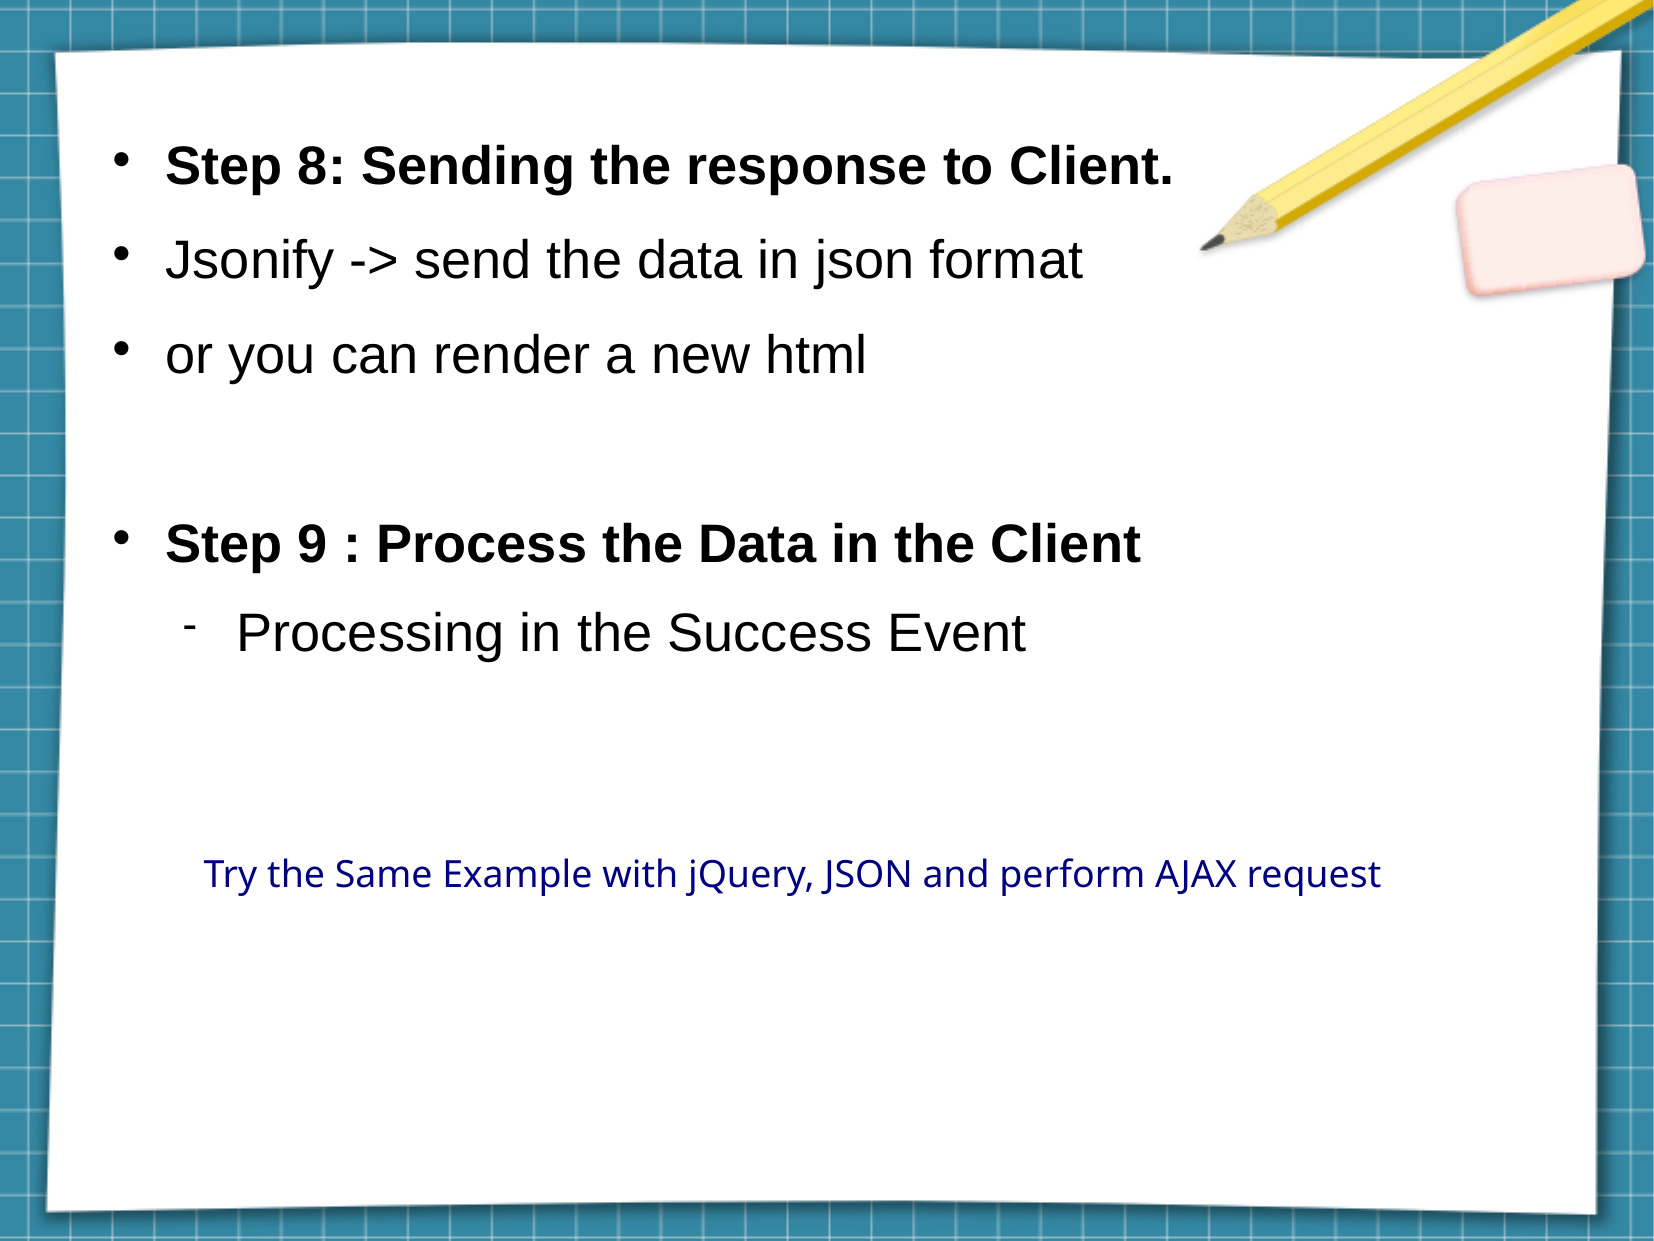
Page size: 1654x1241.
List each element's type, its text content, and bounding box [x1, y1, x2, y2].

text_box Try the Same Example with jQuery, JSON and perform AJAX request [188, 843, 1453, 945]
picture [0, 0, 1654, 1241]
text_box Step 8: Sending the response to Client. Jsonify -> send the data in json format or you can render a new html Step 9 : Process the Data in the Client Processing in the Success Event [94, 129, 1500, 1134]
